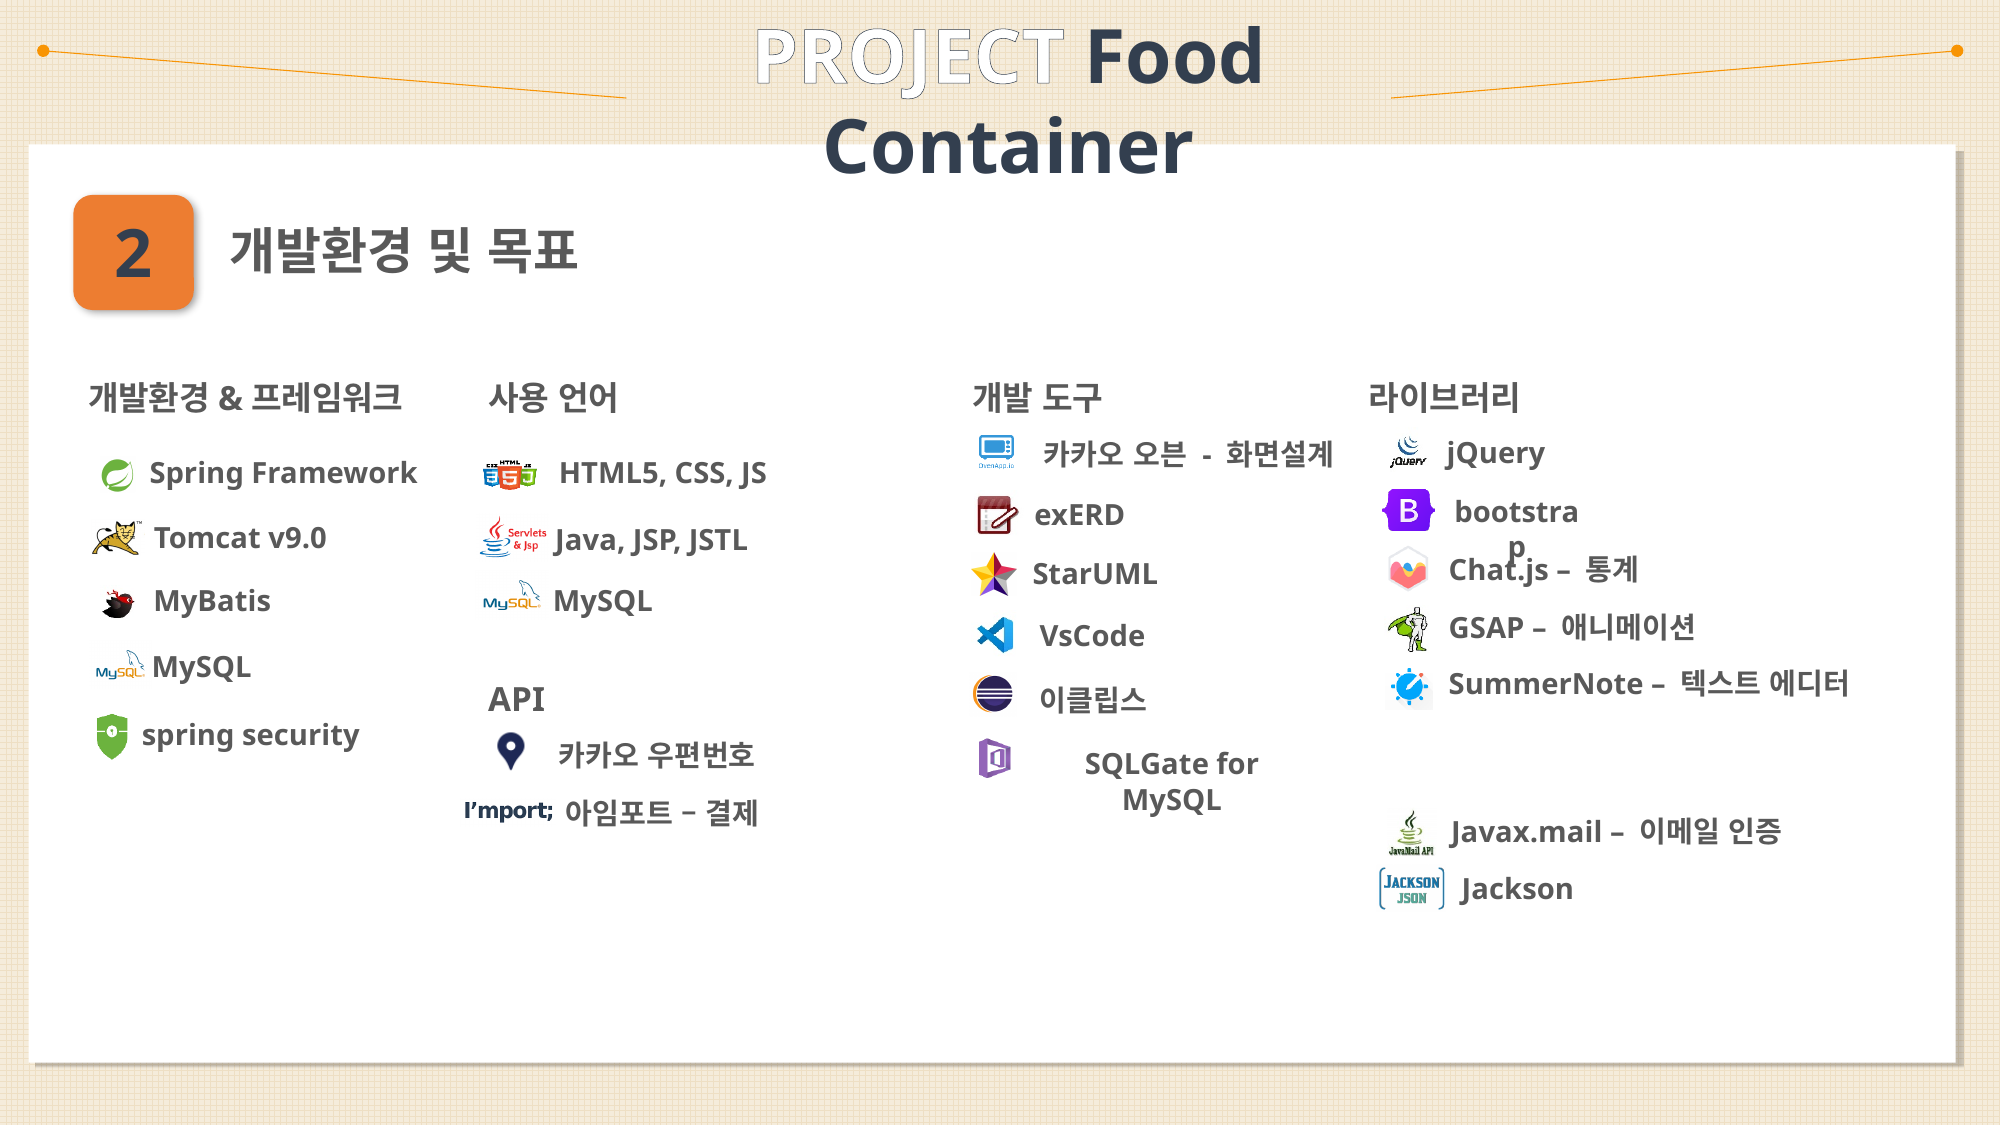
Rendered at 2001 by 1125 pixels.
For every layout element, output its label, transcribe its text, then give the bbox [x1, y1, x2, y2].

text_box SummerNote – 텍스트 에디터 [1434, 658, 1883, 708]
picture [970, 552, 1017, 596]
text_box 라이브러리 [1354, 350, 1754, 425]
picture [1382, 489, 1435, 531]
text_box [72, 193, 193, 312]
picture [475, 445, 544, 505]
text_box 개발환경&프레임워크 [73, 350, 473, 425]
text_box 이클립스 [1024, 675, 1163, 725]
text_box Chat.js – 통계 [1433, 543, 1657, 594]
text_box [28, 143, 1957, 1064]
picture [1386, 807, 1437, 856]
text_box VsCode [1017, 610, 1168, 660]
text_box bootstrap [1433, 485, 1600, 543]
text_box Spring Framework [134, 446, 433, 497]
text_box PROJECT Food Container [626, 0, 1392, 196]
picture [476, 513, 549, 562]
picture [89, 640, 152, 689]
picture [91, 519, 145, 556]
picture [1384, 605, 1432, 653]
text_box spring security [126, 708, 384, 759]
text_box 아임포트 – 결제 [538, 788, 787, 838]
text_box Javax.mail – 이메일 인증 [1435, 805, 1799, 856]
text_box MySQL [131, 640, 272, 691]
text_box StarUML [1017, 547, 1174, 598]
picture [971, 610, 1019, 659]
picture [100, 585, 136, 622]
text_box jQuery [1431, 426, 1561, 477]
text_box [1391, 50, 1958, 54]
text_box Jackson [1435, 863, 1600, 913]
text_box API [473, 650, 873, 726]
text_box 카카오 오븐 - 화면설계 [1029, 429, 1350, 479]
picture [1384, 427, 1432, 475]
text_box 카카오 우편번호 [538, 729, 785, 780]
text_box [43, 50, 627, 54]
text_box SQLGate for MySQL [1016, 738, 1327, 824]
picture [1376, 864, 1446, 912]
text_box Tomcat v9.0 [122, 512, 358, 562]
picture [974, 490, 1024, 538]
picture [475, 570, 549, 620]
picture [87, 713, 138, 761]
text_box Java, JSP, JSTL [540, 513, 763, 564]
picture [486, 719, 539, 779]
text_box GSAP – 애니메이션 [1434, 601, 1732, 652]
text_box MySQL [538, 575, 668, 625]
text_box exERD [1019, 488, 1141, 539]
picture [969, 734, 1017, 782]
picture [460, 798, 556, 827]
picture [969, 672, 1017, 717]
picture [100, 456, 136, 493]
picture [1383, 544, 1433, 592]
text_box HTML5, CSS, JS [544, 447, 782, 497]
text_box MyBatis [132, 574, 293, 625]
picture [1385, 662, 1433, 710]
text_box 개발 도구 [957, 350, 1354, 425]
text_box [98, 203, 648, 300]
text_box 사용 언어 [473, 350, 873, 425]
picture [972, 426, 1020, 475]
